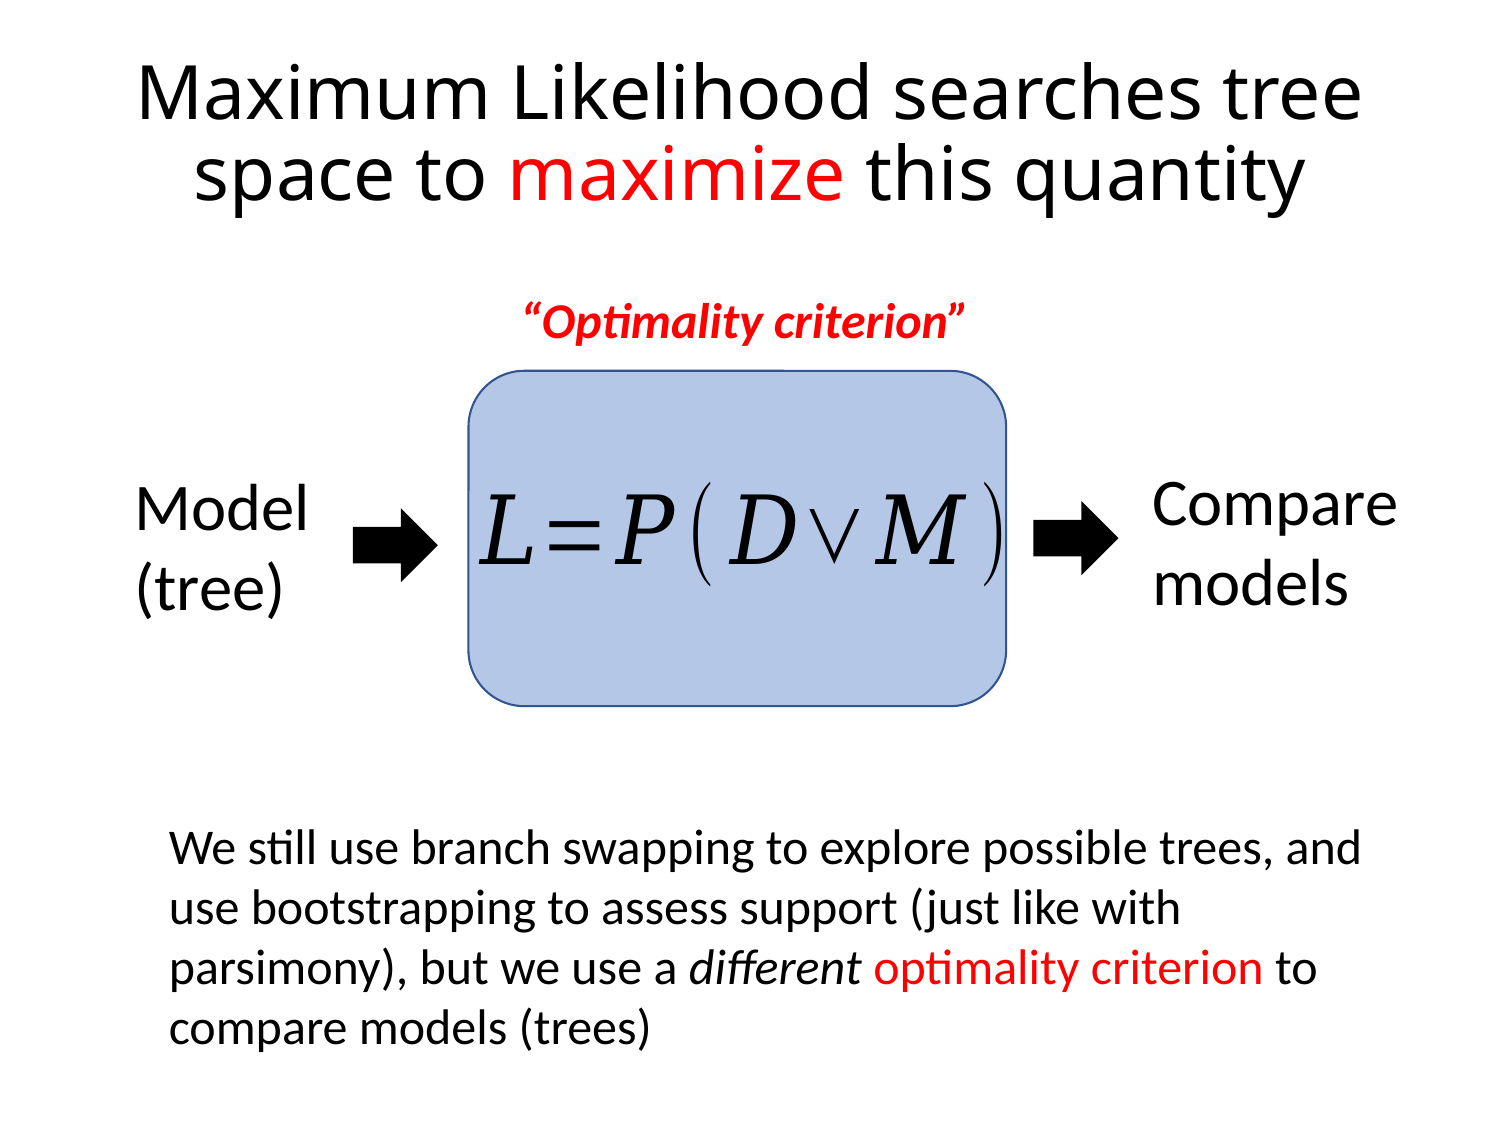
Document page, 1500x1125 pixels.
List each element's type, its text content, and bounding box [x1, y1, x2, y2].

text_box Compare models [1137, 451, 1420, 626]
text_box Model (tree) [119, 456, 353, 632]
text_box “Optimality criterion” [505, 281, 985, 356]
text_box [352, 508, 438, 583]
text_box Maximum Likelihood searches tree space to maximize this quantity [40, 56, 1460, 215]
text_box [467, 369, 1008, 708]
text_box [1033, 501, 1119, 576]
text_box We still use branch swapping to explore possible trees, and use bootstrapping to assess support (just like with parsimony), but we use a different optimality criterion to compare models (trees) [154, 806, 1391, 1062]
